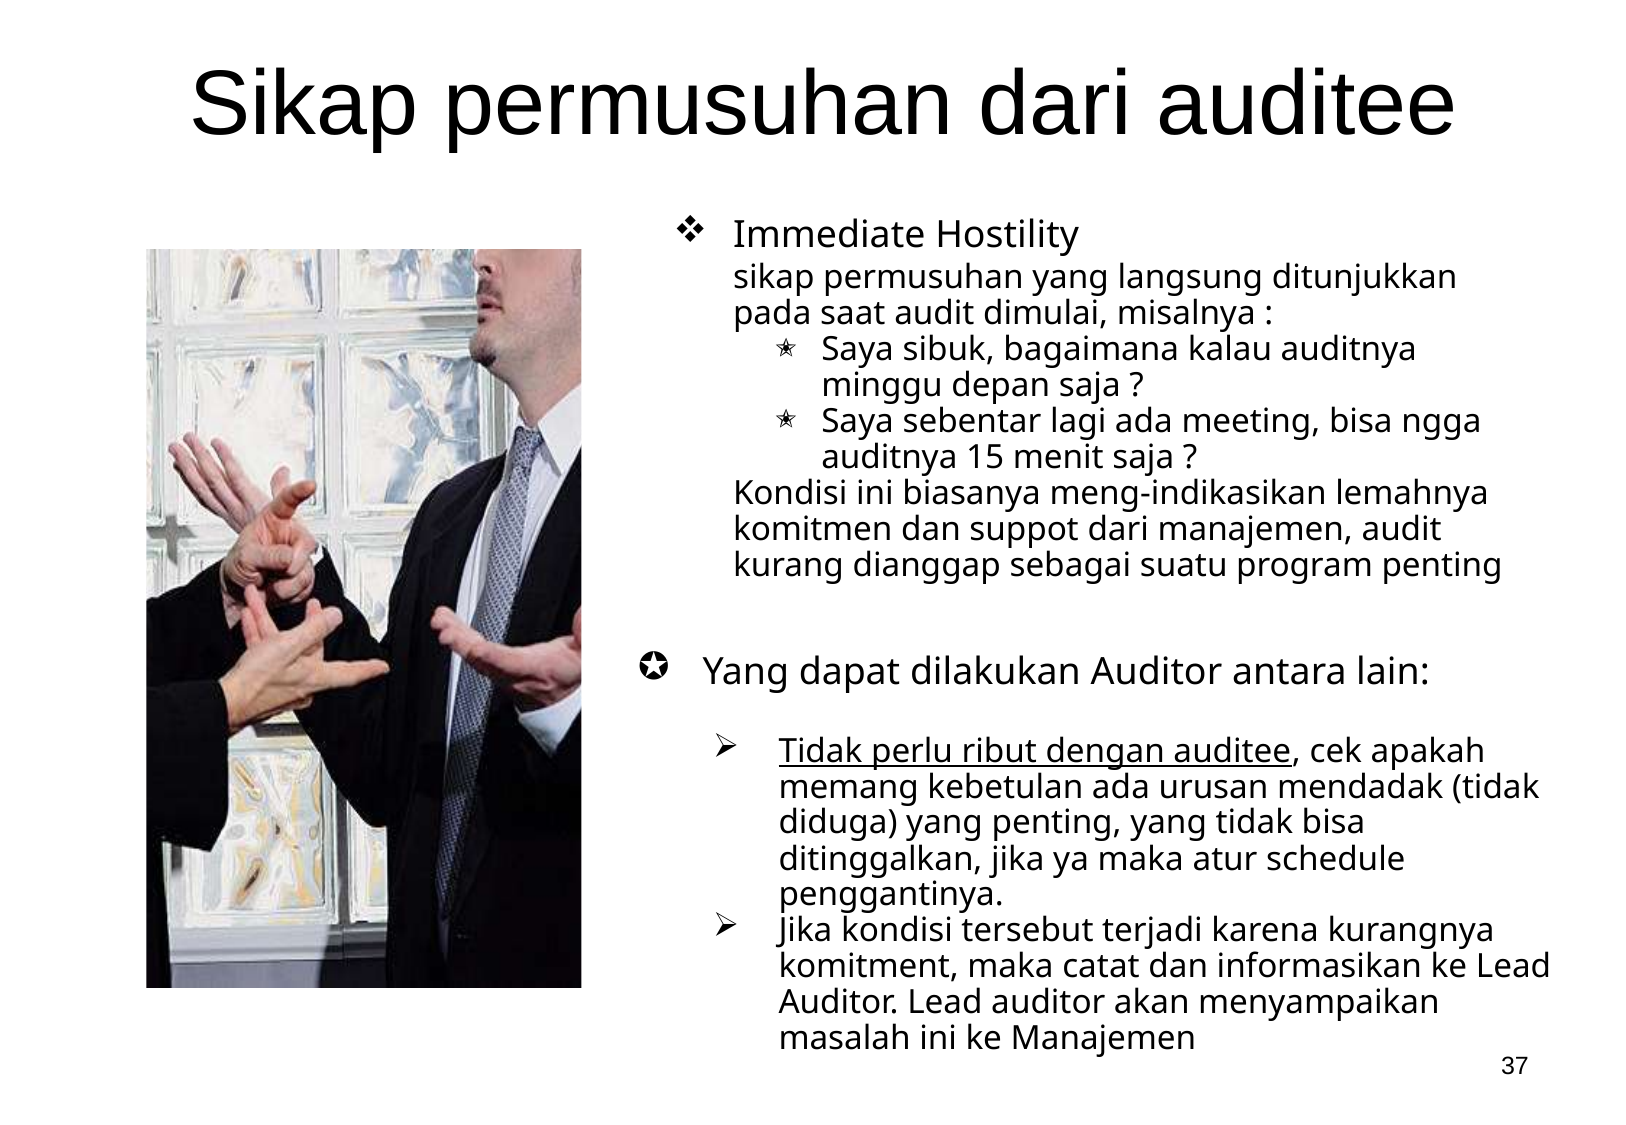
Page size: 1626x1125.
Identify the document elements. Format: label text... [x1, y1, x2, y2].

text_box Yang dapat dilakukan Auditor antara lain: Tidak perlu ribut dengan auditee, cek apakah memang kebetulan ada urusan mendadak (tidak diduga) yang penting, yang tidak bisa ditinggalkan, jika ya maka atur schedule penggantinya. Jika kondisi tersebut terjadi karena kurangnya komitment, maka catat dan informasikan ke Lead Auditor. Lead auditor akan menyampaikan masalah ini ke Manajemen [623, 645, 1578, 995]
picture [146, 249, 582, 988]
slide_number 37 [1164, 1042, 1544, 1103]
text_box Immediate Hostility sikap permusuhan yang langsung ditunjukkan pada saat audit dimulai, misalnya : Saya sibuk, bagaimana kalau auditnya minggu depan saja ? Saya sebentar lagi ada meeting, bisa ngga auditnya 15 menit saja ? Kondisi ini biasanya meng-indikasikan lemahnya komitmen dan suppot dari manajemen, audit kurang dianggap sebagai suatu program penting [658, 207, 1557, 591]
text_box Sikap permusuhan dari auditee [139, 54, 1510, 161]
